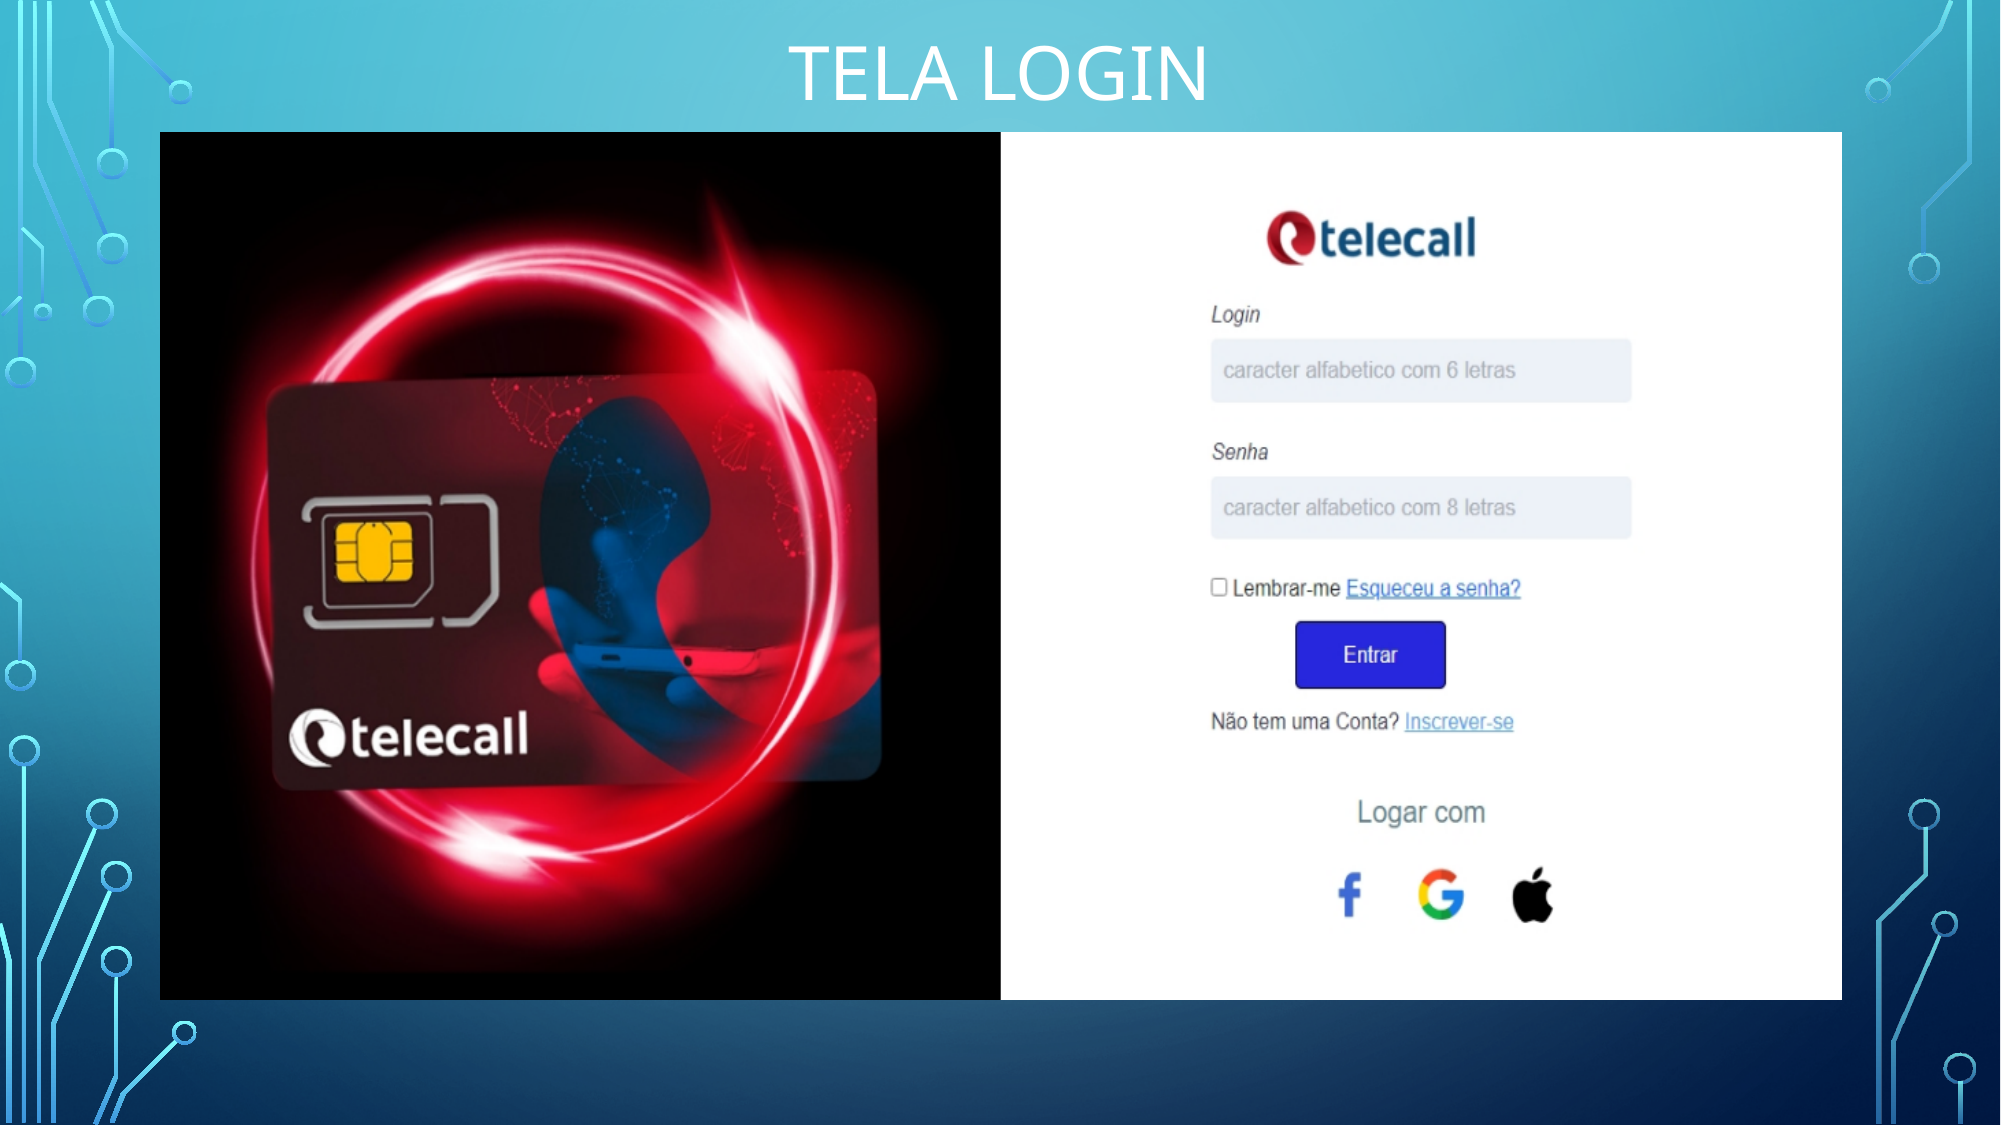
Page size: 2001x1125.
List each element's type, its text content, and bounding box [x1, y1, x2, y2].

title TELA LOGIN [187, 0, 1813, 132]
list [159, 132, 1842, 1001]
